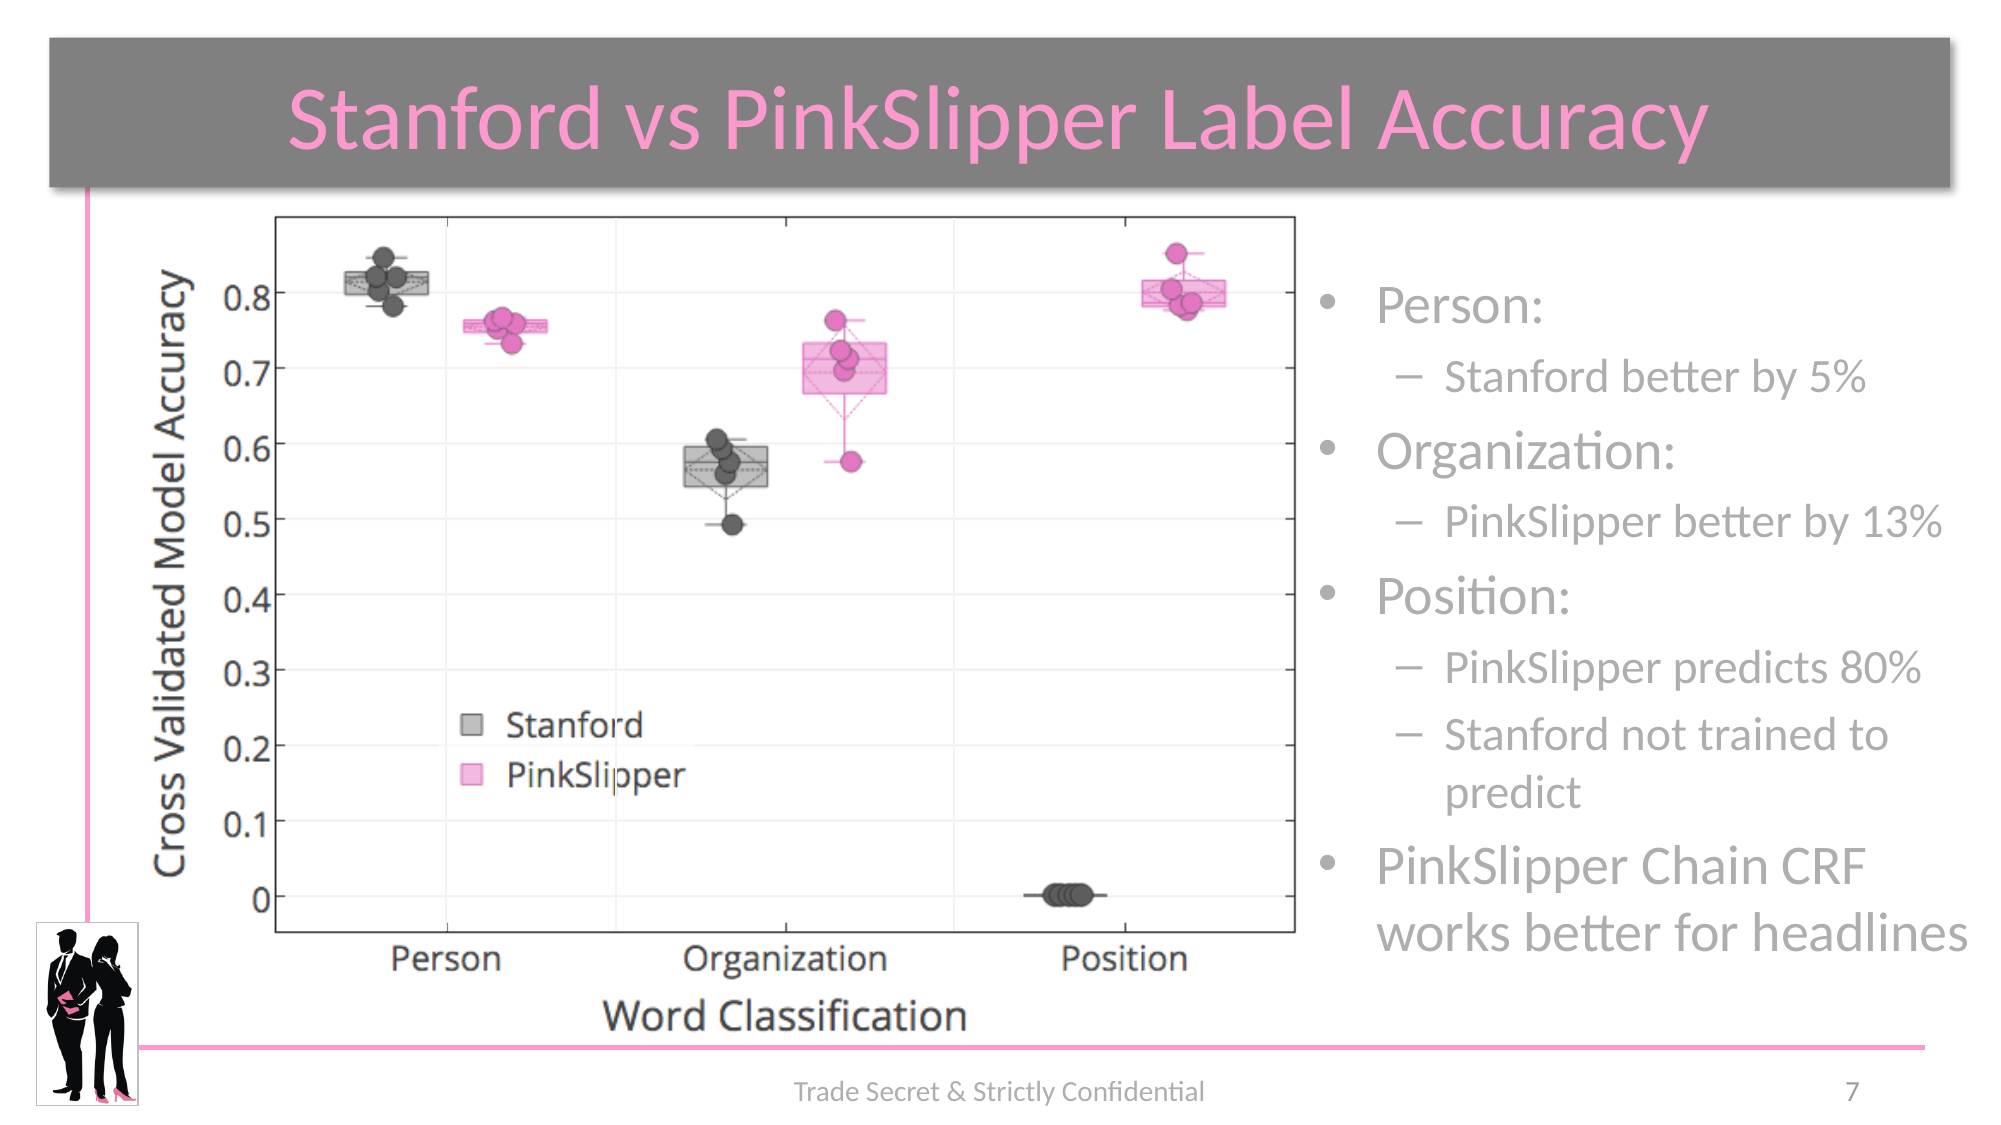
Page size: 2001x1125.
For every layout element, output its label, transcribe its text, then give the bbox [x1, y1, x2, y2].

picture [37, 923, 137, 1105]
list Person: Stanford better by 5% Organization: PinkSlipper better by 13% Position: PinkSlipper predicts 80% Stanford not trained to predict PinkSlipper Chain CRF works better for headlines [1307, 260, 1988, 986]
picture [149, 208, 1304, 1038]
title Stanford vs PinkSlipper Label Accuracy [49, 37, 1950, 188]
